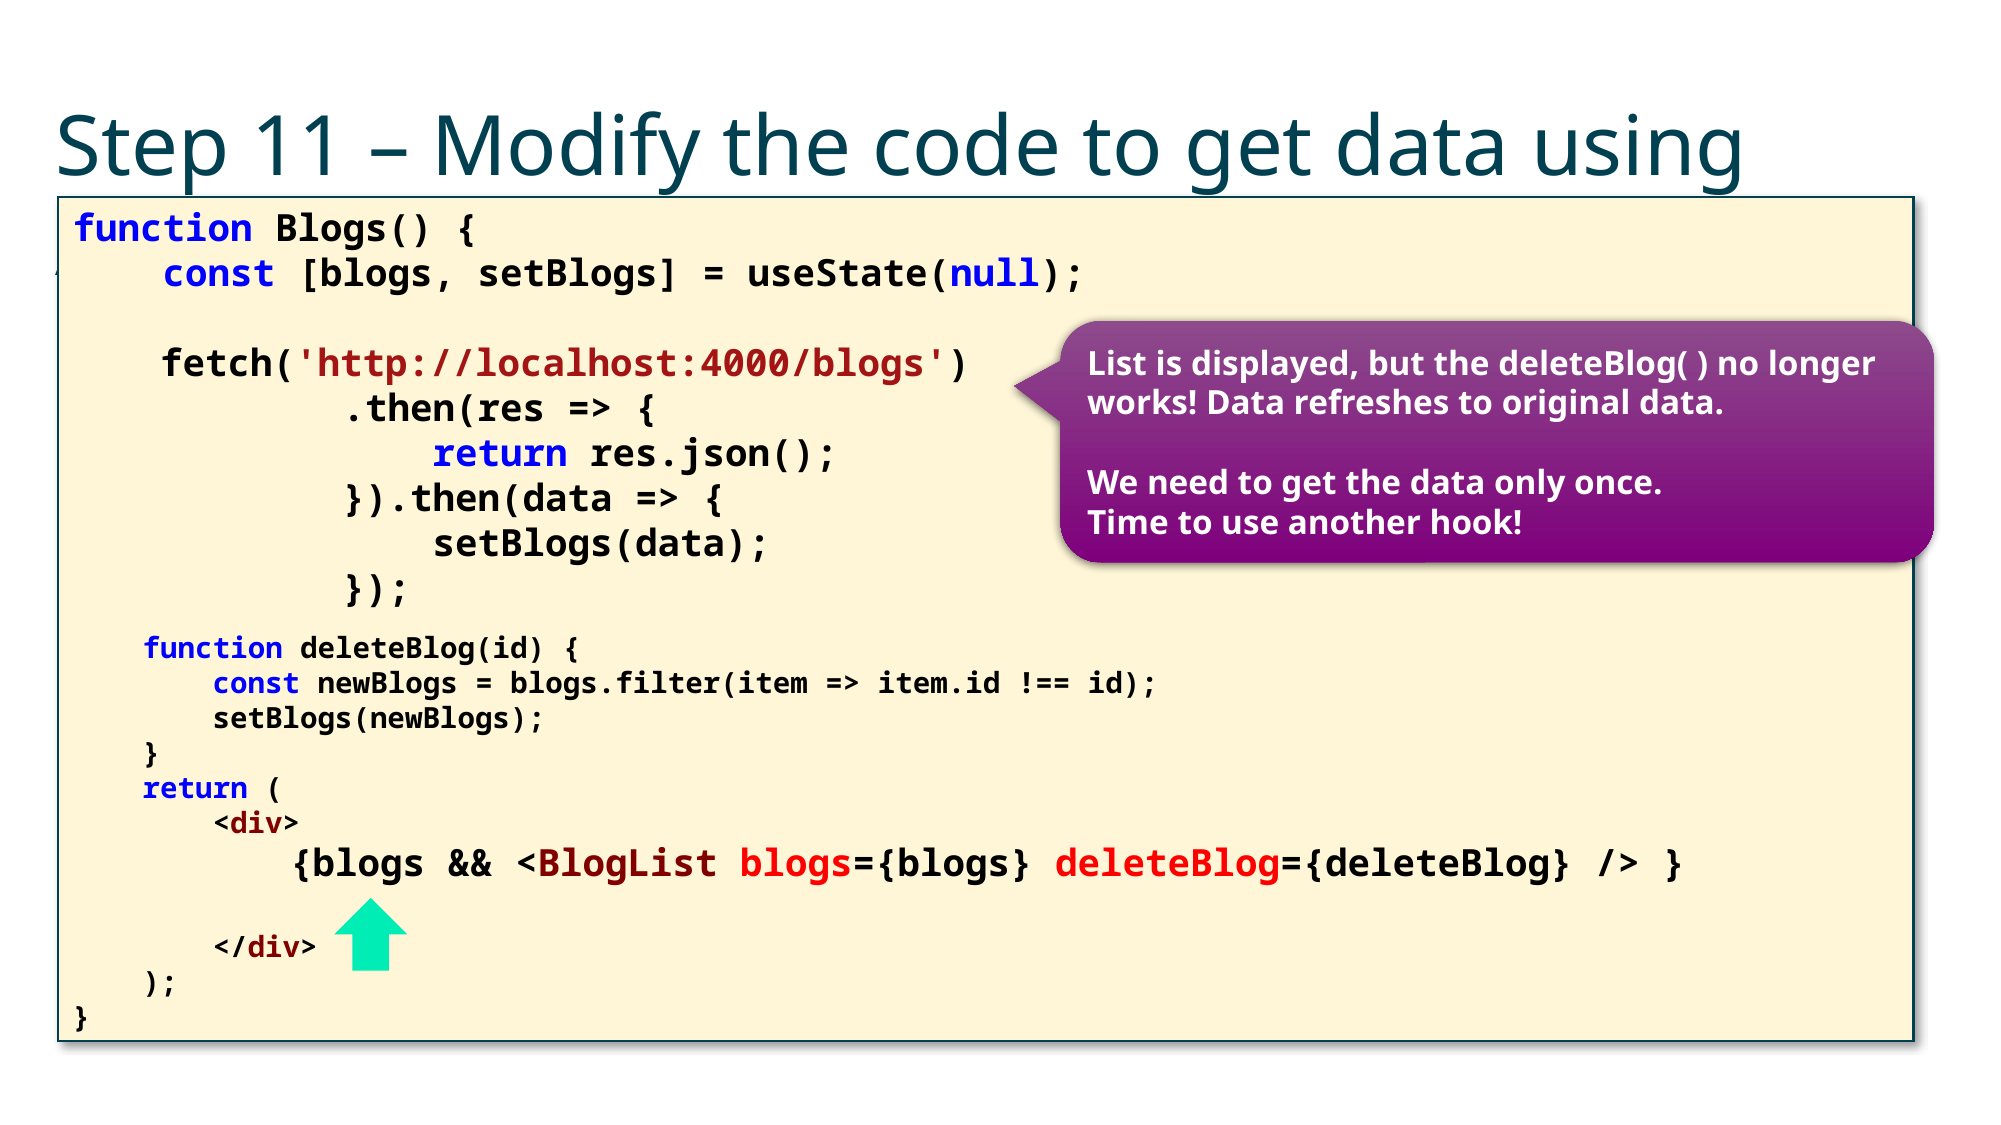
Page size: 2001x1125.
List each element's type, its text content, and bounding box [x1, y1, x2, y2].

list [55, 192, 1946, 1006]
text_box [331, 896, 410, 972]
text_box function Blogs() { const [blogs, setBlogs] = useState(null); fetch('http://localhost:4000/blogs') .then(res => { return res.json(); }).then(data => { setBlogs(data); }); function deleteBlog(id) { const newBlogs = blogs.filter(item => item.id !== id); setBlogs(newBlogs); } return ( <div> {blogs && <BlogList blogs={blogs} deleteBlog={deleteBlog} /> } </div> ); } [57, 196, 1915, 1042]
title Step 11 – Modify the code to get data using Ajax… (2/3) [55, 92, 1946, 192]
text_box List is displayed, but the deleteBlog( ) no longer works! Data refreshes to original data. We need to get the data only once. Time to use another hook! [1014, 320, 1935, 563]
